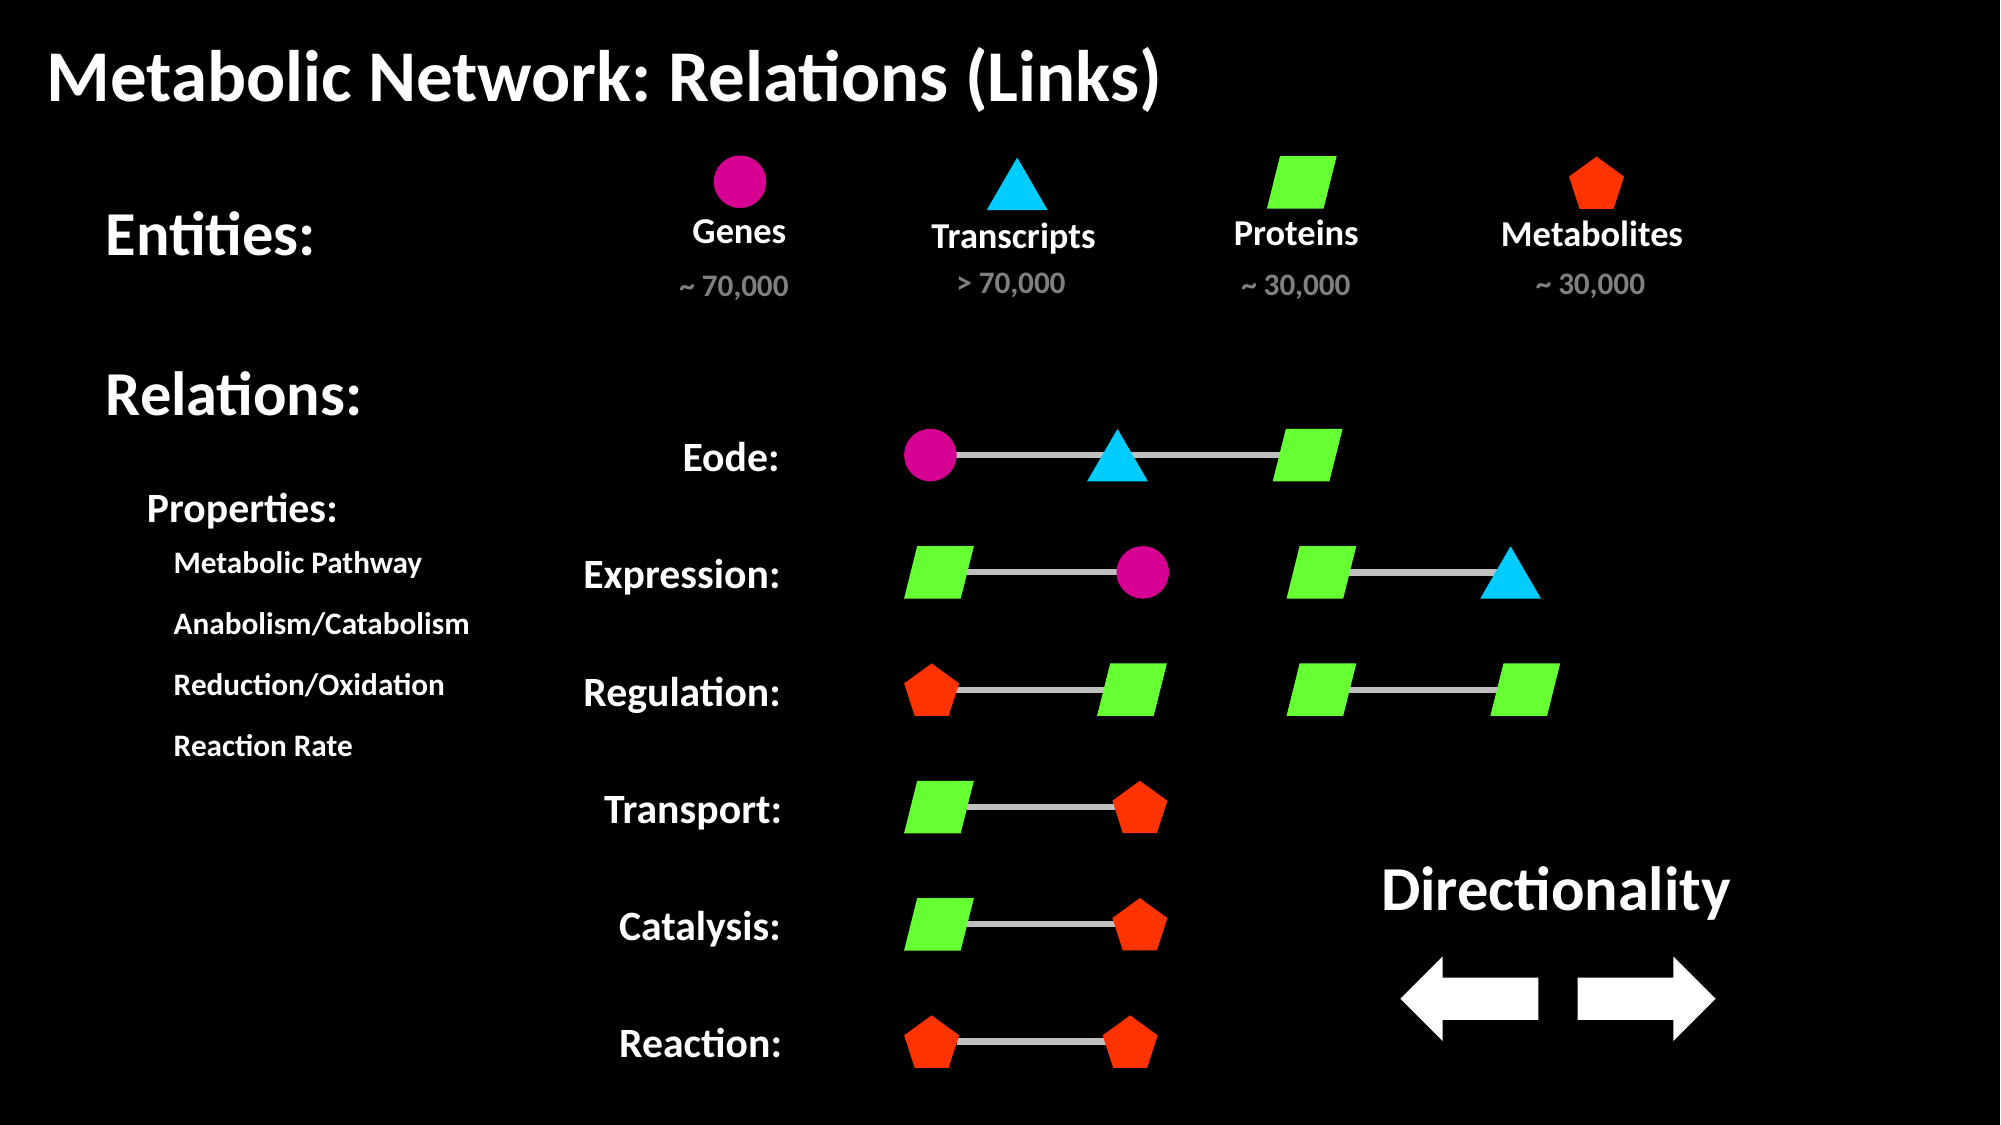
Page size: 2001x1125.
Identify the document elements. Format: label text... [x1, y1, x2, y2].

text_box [568, 539, 1541, 606]
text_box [604, 891, 1168, 957]
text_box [667, 422, 1343, 488]
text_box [568, 656, 1561, 723]
text_box Metabolic Network: Relations (Links) [32, 21, 1897, 124]
text_box Anabolism/Catabolism [159, 595, 486, 648]
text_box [664, 155, 816, 311]
text_box Reduction/Oxidation [159, 656, 462, 709]
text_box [1486, 156, 1708, 310]
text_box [916, 157, 1118, 309]
text_box Reaction Rate [159, 717, 371, 770]
text_box Relations: [91, 346, 380, 436]
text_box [1366, 840, 1750, 1041]
text_box Metabolic Pathway [158, 534, 440, 587]
text_box Properties: [132, 473, 355, 539]
text_box Entities: [91, 185, 335, 276]
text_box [604, 1008, 1158, 1075]
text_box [589, 774, 1168, 840]
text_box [1218, 156, 1385, 310]
